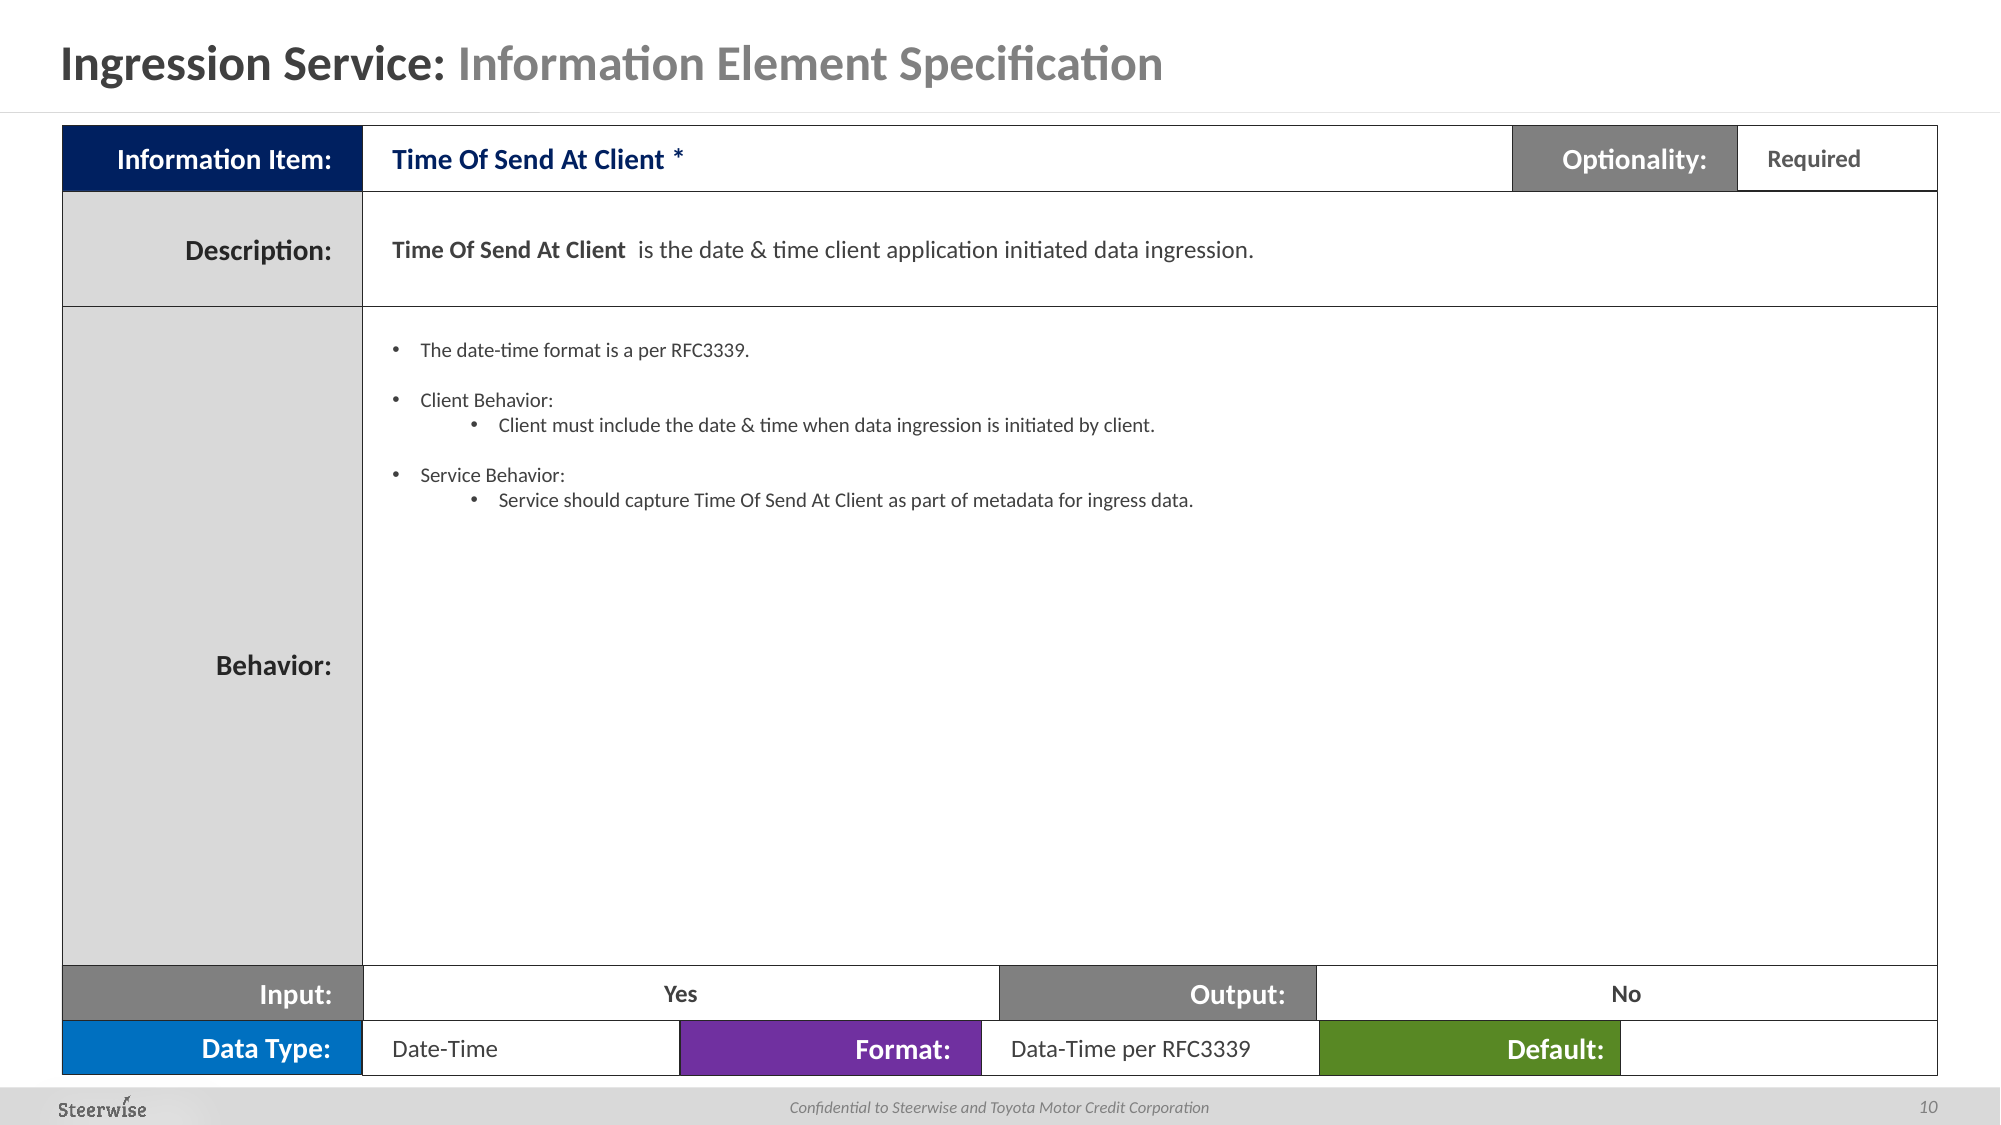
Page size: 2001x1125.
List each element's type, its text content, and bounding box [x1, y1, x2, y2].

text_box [61, 965, 1938, 1021]
text_box Date-Time [363, 1032, 679, 1077]
text_box Time Of Send At Client is the date & time client application initiated data ingression. [364, 193, 1939, 305]
text_box The date-time format is a per RFC3339. Client Behavior: Client must include the date & time when data ingression is initiated by client. Service Behavior: Service should capture Time Of Send At Client as part of metadata for ingress data. [364, 305, 1939, 963]
text_box Format: [678, 1032, 980, 1077]
slide_number 10 [1875, 1087, 1982, 1125]
text_box Time Of Send At Client * [360, 123, 1510, 193]
text_box Data-Time per RFC3339 [979, 1032, 1321, 1077]
text_box Data Type: [60, 1030, 363, 1077]
text_box [1618, 1032, 1939, 1077]
title Ingression Service: Information Element Specification [0, 23, 1999, 97]
text_box Information Item: [60, 123, 360, 189]
text_box Description: [60, 189, 364, 305]
text_box Default: [1321, 1032, 1618, 1077]
text_box Optionality: [1510, 123, 1735, 193]
text_box Behavior: [60, 305, 364, 965]
text_box Required [1735, 123, 1939, 193]
picture [53, 1089, 151, 1122]
